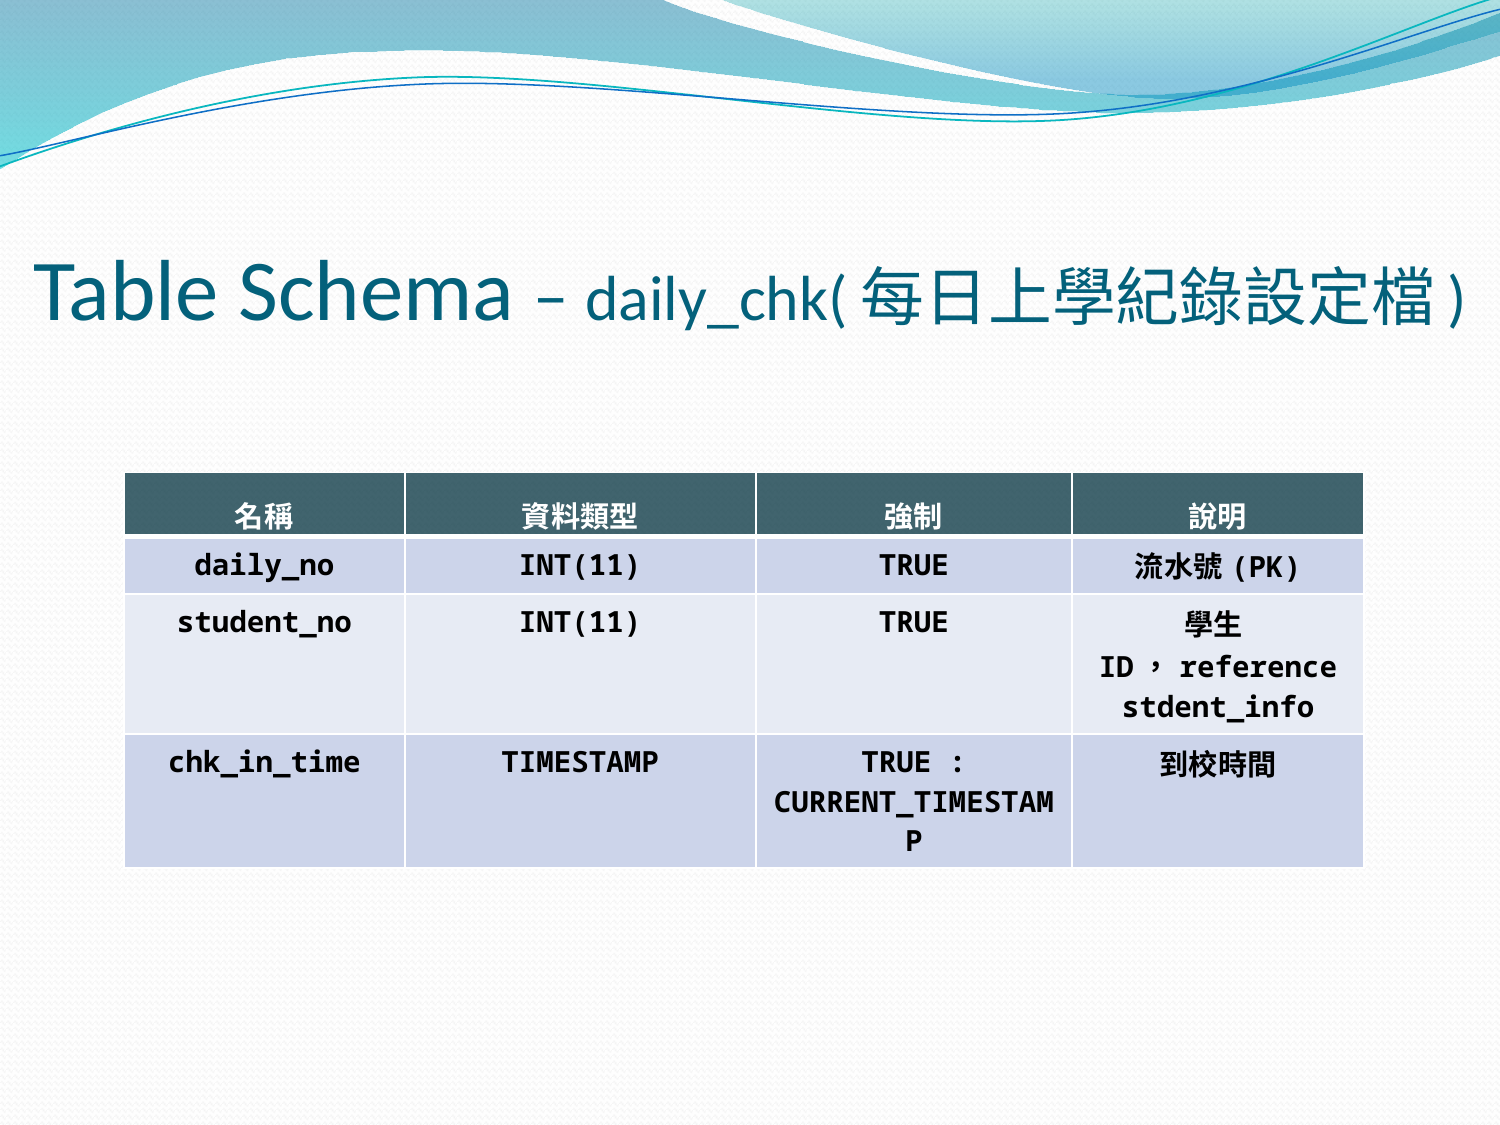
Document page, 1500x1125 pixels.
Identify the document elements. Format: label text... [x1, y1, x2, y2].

table_header 資料類型 [406, 473, 755, 534]
table_cell daily_no [125, 539, 404, 593]
table_header 名稱 [125, 473, 404, 534]
table_cell INT(11) [406, 539, 755, 593]
table_cell 到校時間 [1073, 735, 1363, 867]
table_cell TRUE [757, 539, 1071, 593]
table_cell 流水號(PK) [1073, 539, 1363, 593]
table_header 說明 [1073, 473, 1363, 534]
table_cell TIMESTAMP [406, 735, 755, 867]
table_cell TRUE [757, 595, 1071, 733]
table_cell INT(11) [406, 595, 755, 733]
table_header 強制 [757, 473, 1071, 534]
table_cell chk_in_time [125, 735, 404, 867]
table_cell 學生ID，reference stdent_info [1073, 595, 1363, 733]
title Table Schema – daily_chk(每日上學紀錄設定檔) [0, 175, 1500, 339]
table_cell student_no [125, 595, 404, 733]
table_cell TRUE : CURRENT_TIMESTAMP [757, 735, 1071, 867]
